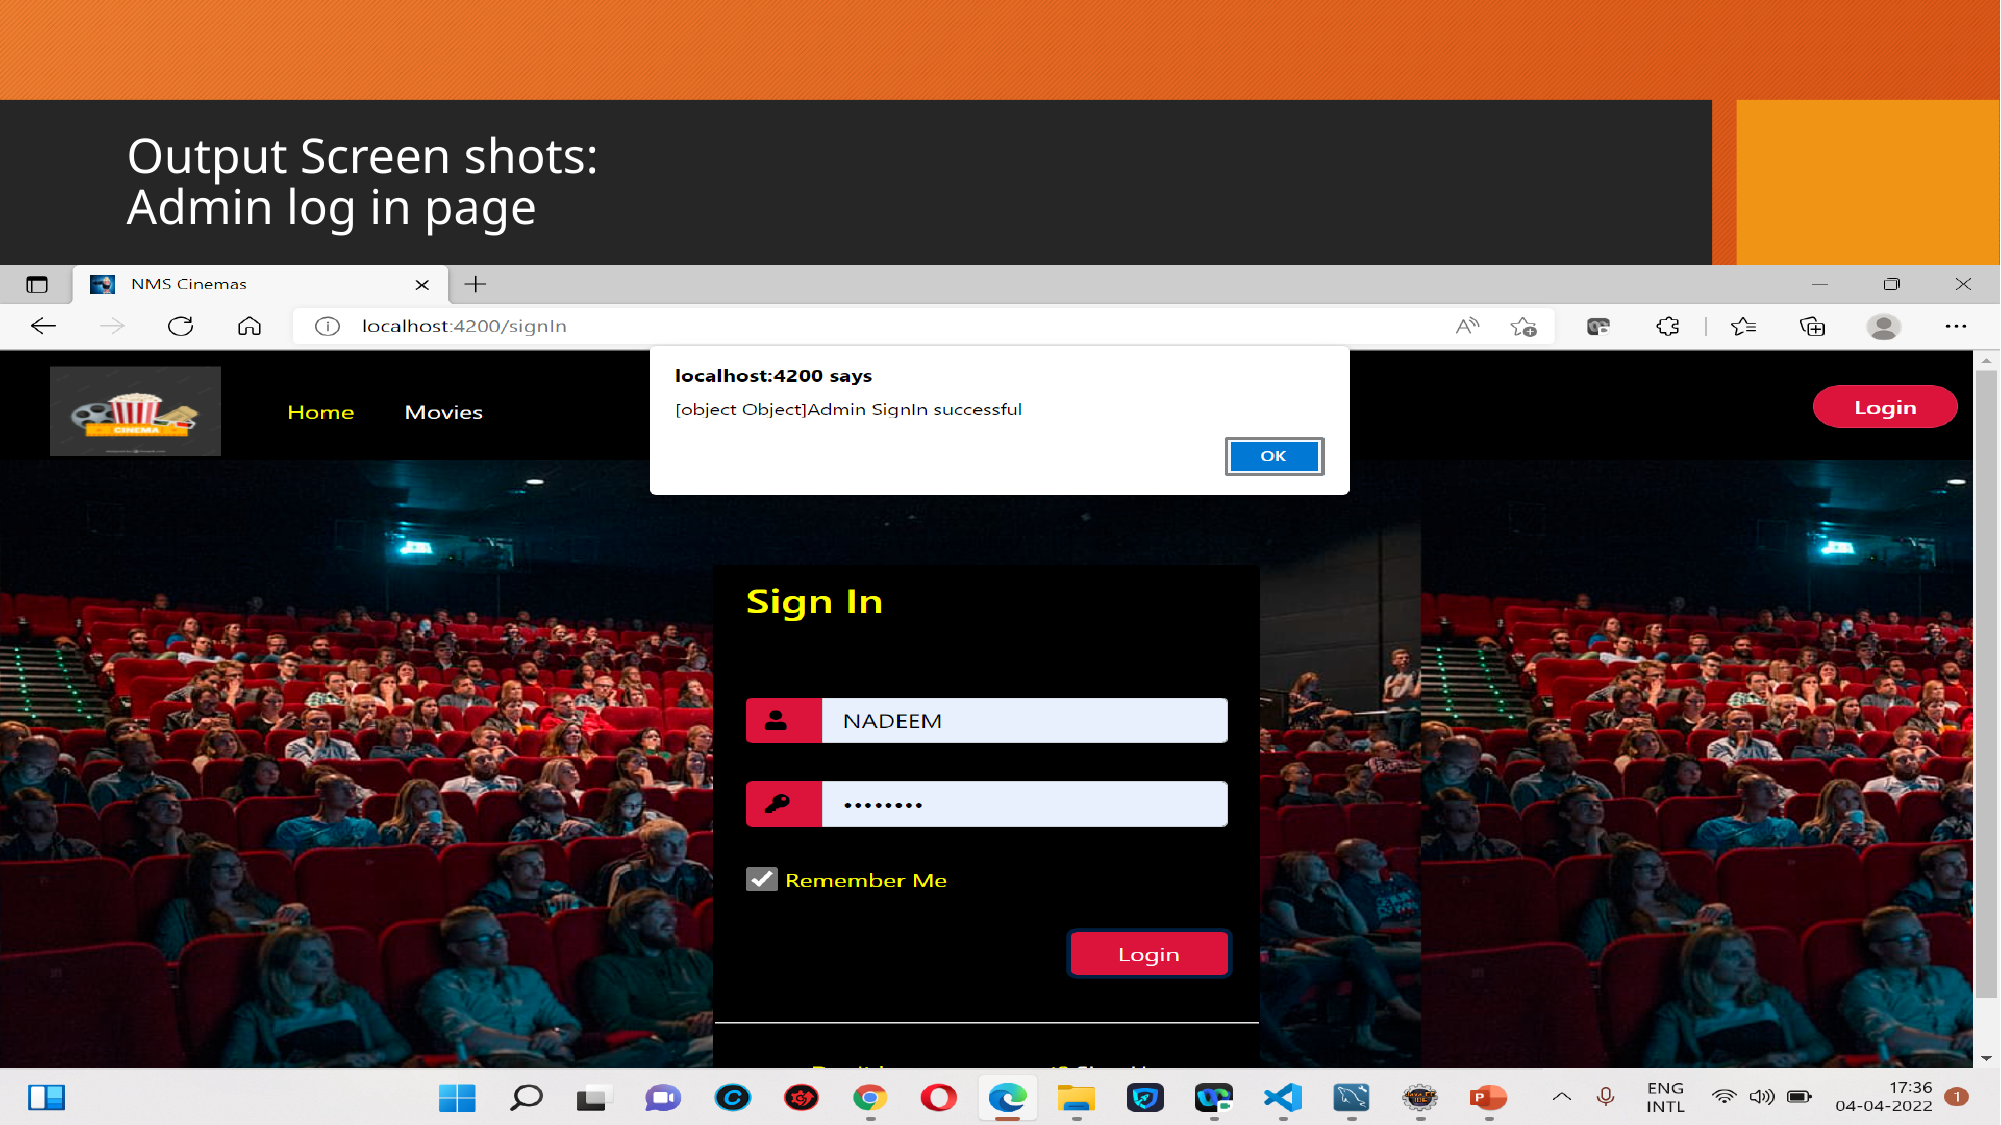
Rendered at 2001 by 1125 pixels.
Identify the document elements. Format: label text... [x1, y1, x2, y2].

title Output Screen shots: Admin log in page [111, 123, 1689, 265]
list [0, 265, 2000, 1125]
